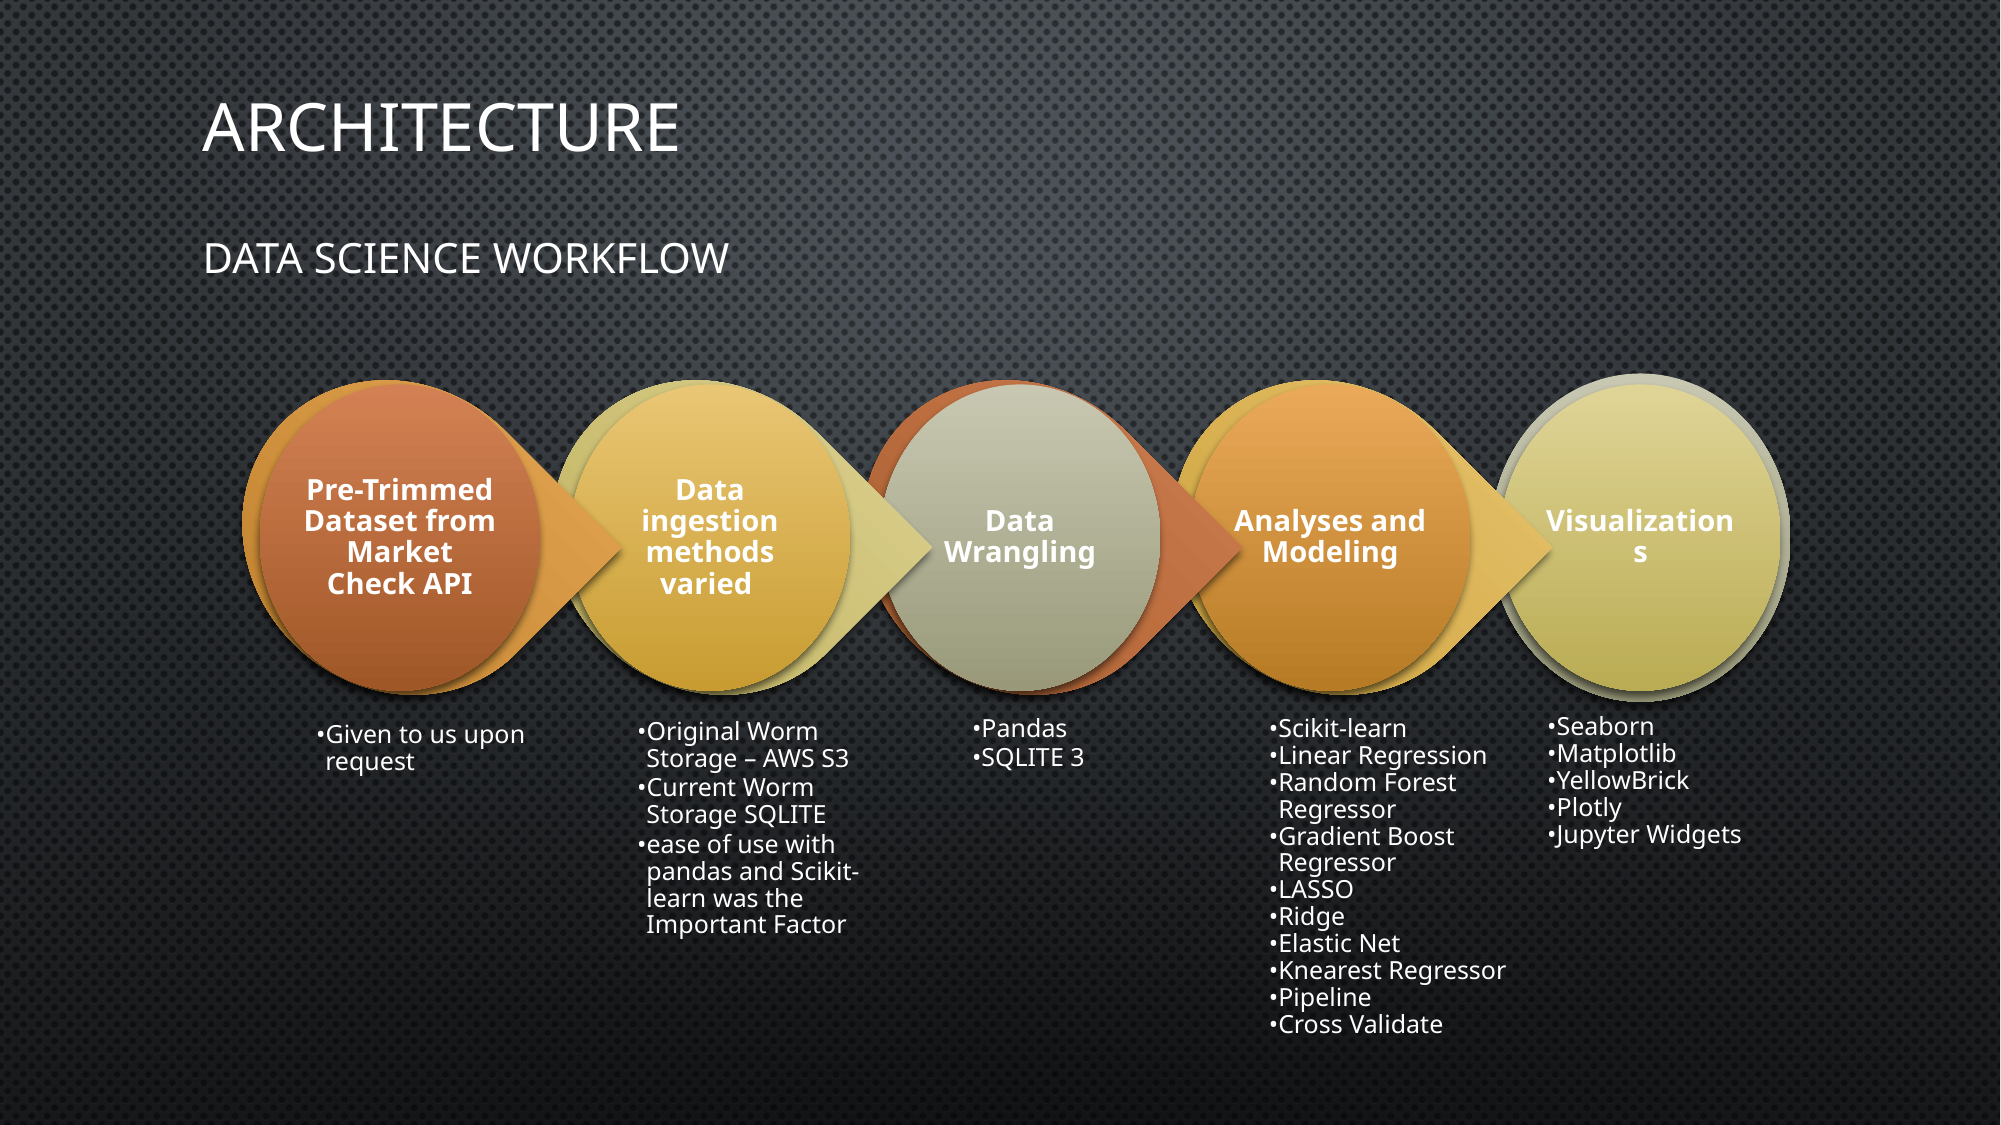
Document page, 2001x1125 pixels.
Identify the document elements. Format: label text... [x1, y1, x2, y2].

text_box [187, 305, 1822, 1007]
title ARCHITECTURE DATA SCIENCE WORKFLOW [187, 96, 1813, 280]
picture [0, 0, 2001, 1125]
